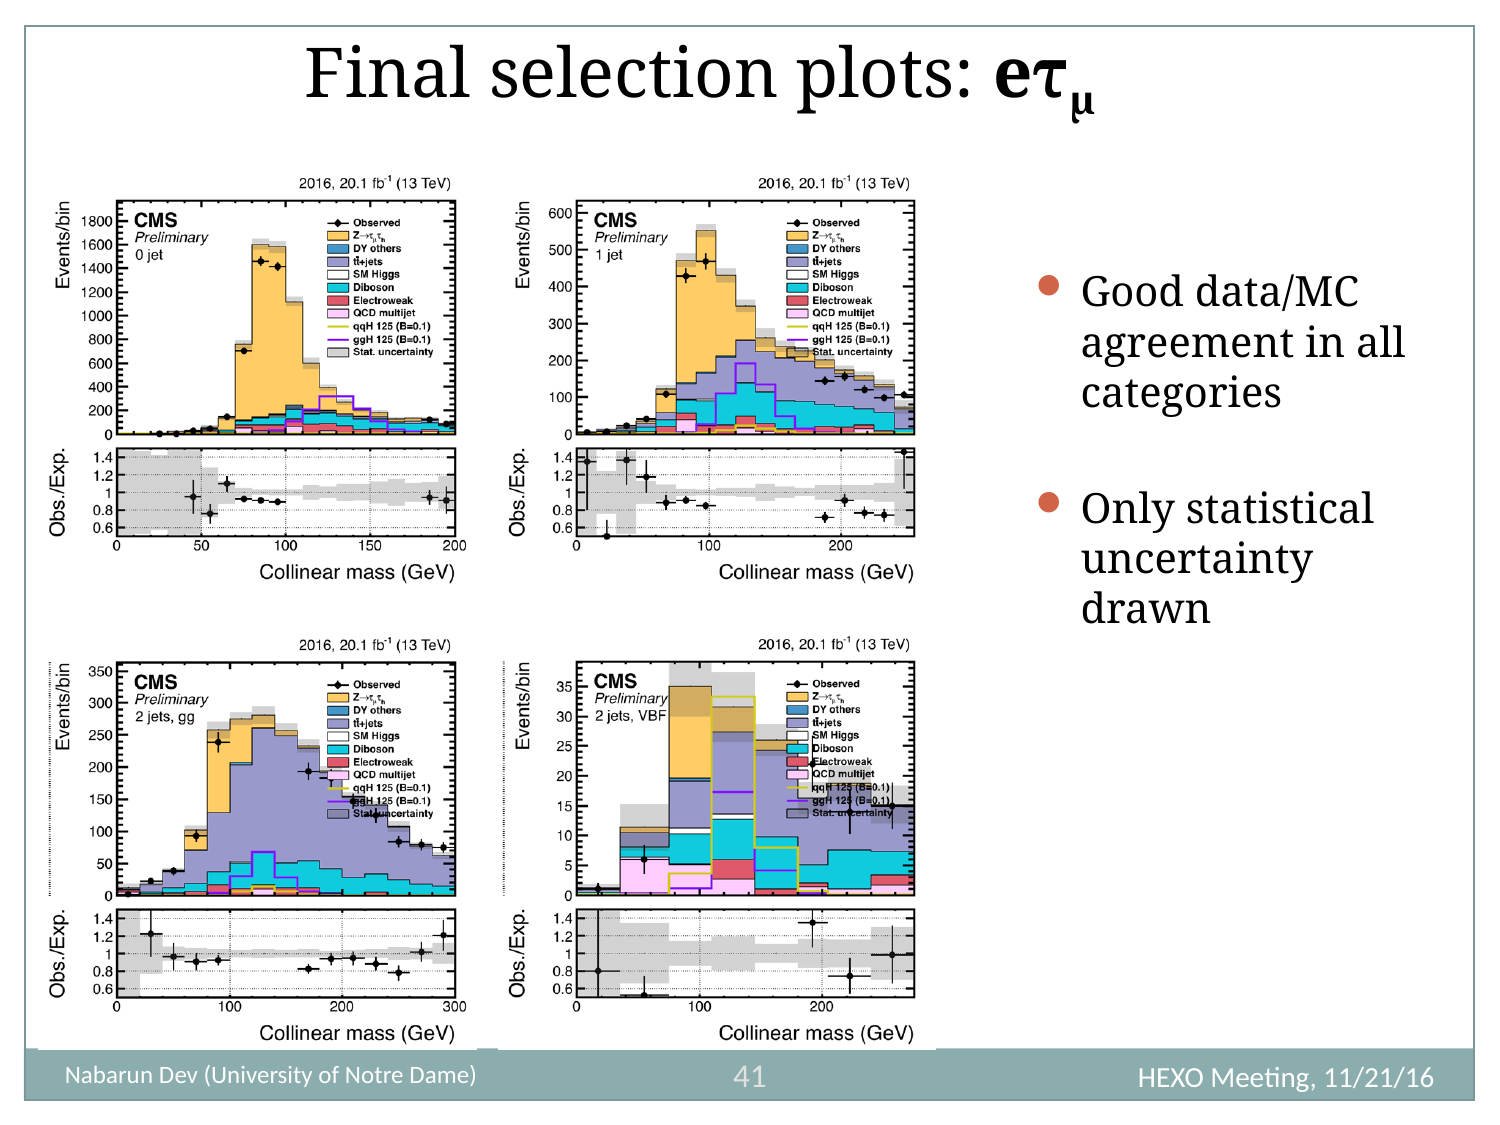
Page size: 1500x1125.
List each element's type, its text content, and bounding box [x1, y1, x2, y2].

picture [497, 628, 937, 1050]
list Good data/MC agreement in all categories Only statistical uncertainty drawn [1020, 257, 1459, 1001]
picture [497, 167, 937, 589]
picture [38, 167, 477, 589]
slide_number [950, 1050, 1450, 1111]
picture [38, 628, 477, 1051]
title Final selection plots: eτμ [0, 5, 1400, 130]
footer Nabarun Dev (University of Notre Dame) [50, 1051, 638, 1112]
slide_number 41 [699, 1060, 800, 1110]
